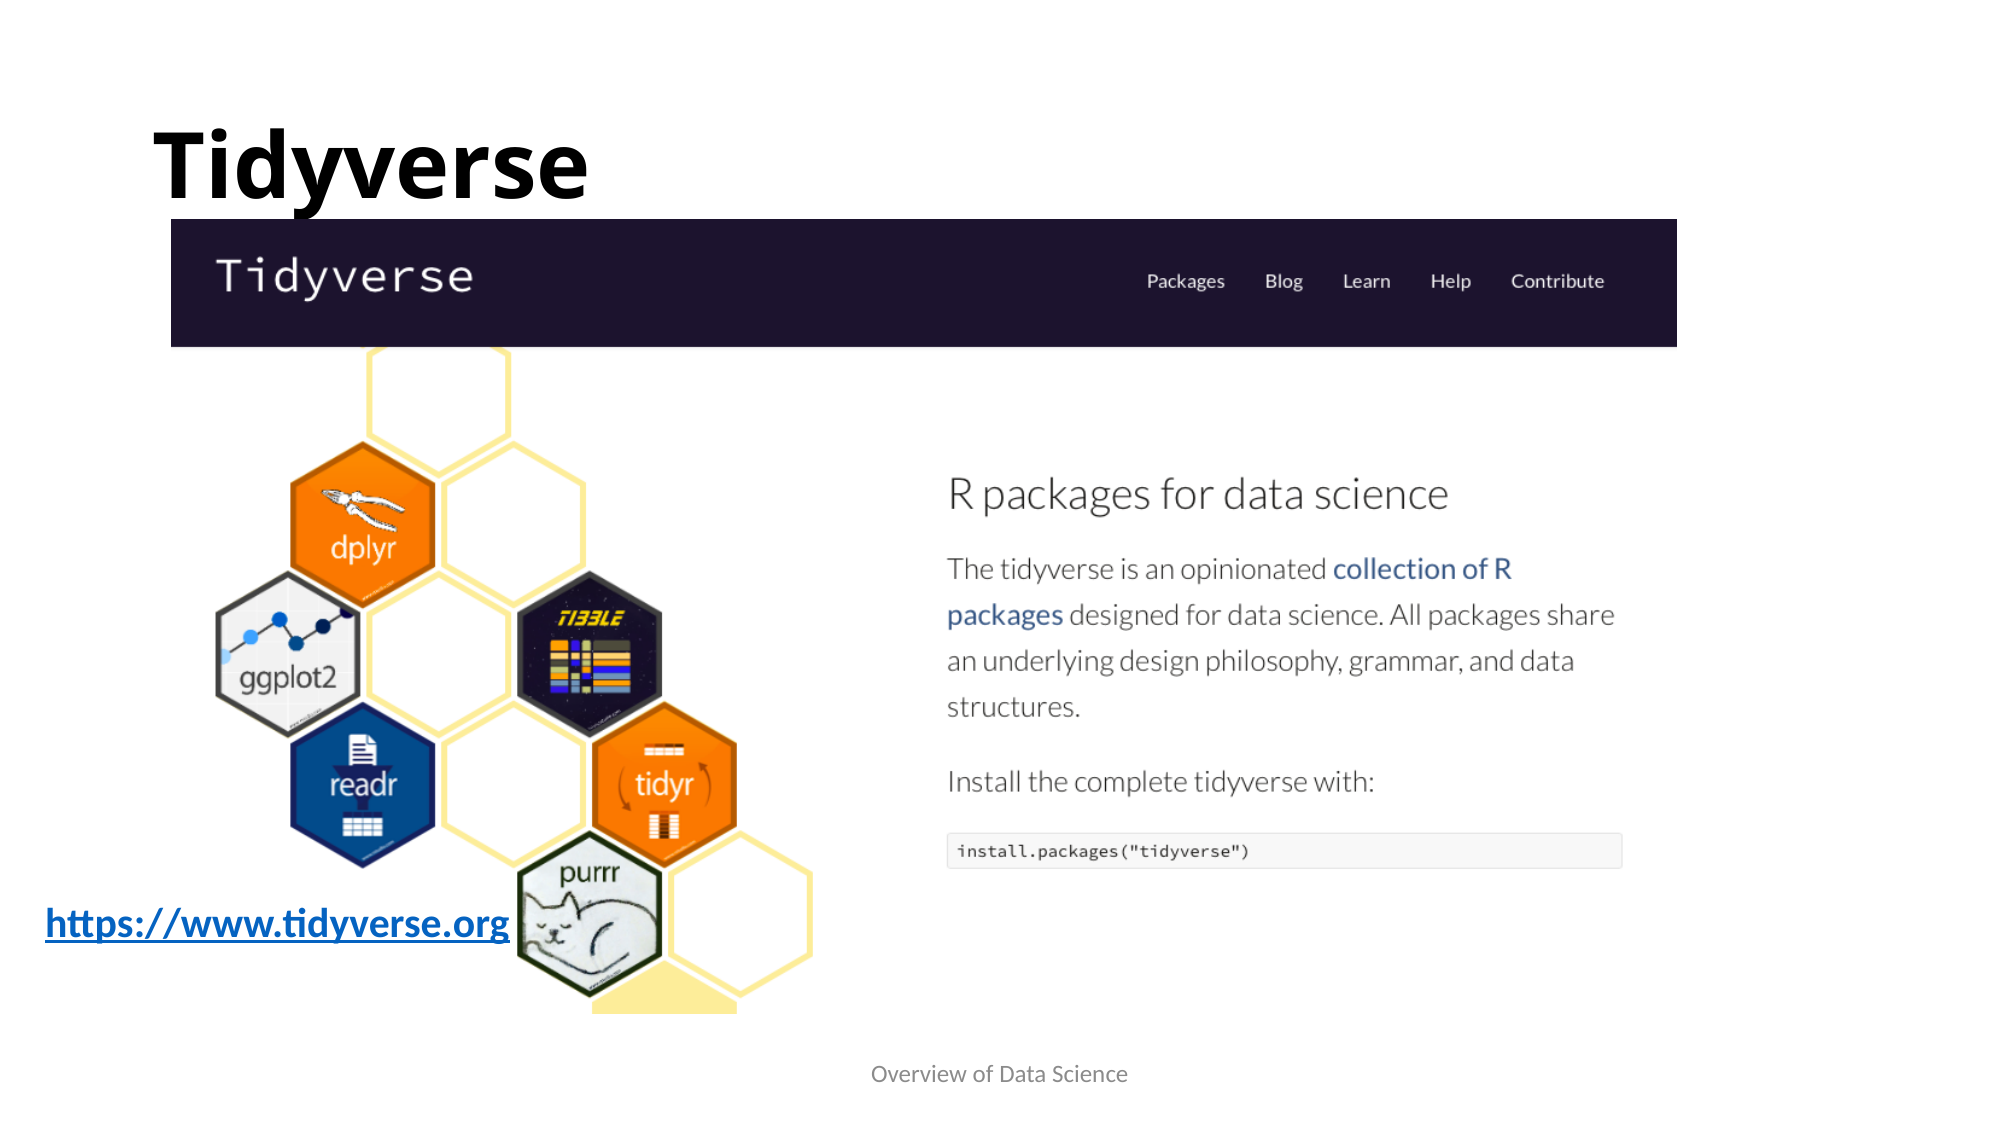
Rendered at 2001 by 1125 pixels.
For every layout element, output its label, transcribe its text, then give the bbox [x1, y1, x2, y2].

text_box https://www.tidyverse.org [30, 888, 553, 1044]
footer Overview of Data Science [662, 1042, 1338, 1103]
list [171, 219, 1677, 1014]
title Tidyverse [137, 59, 1863, 278]
